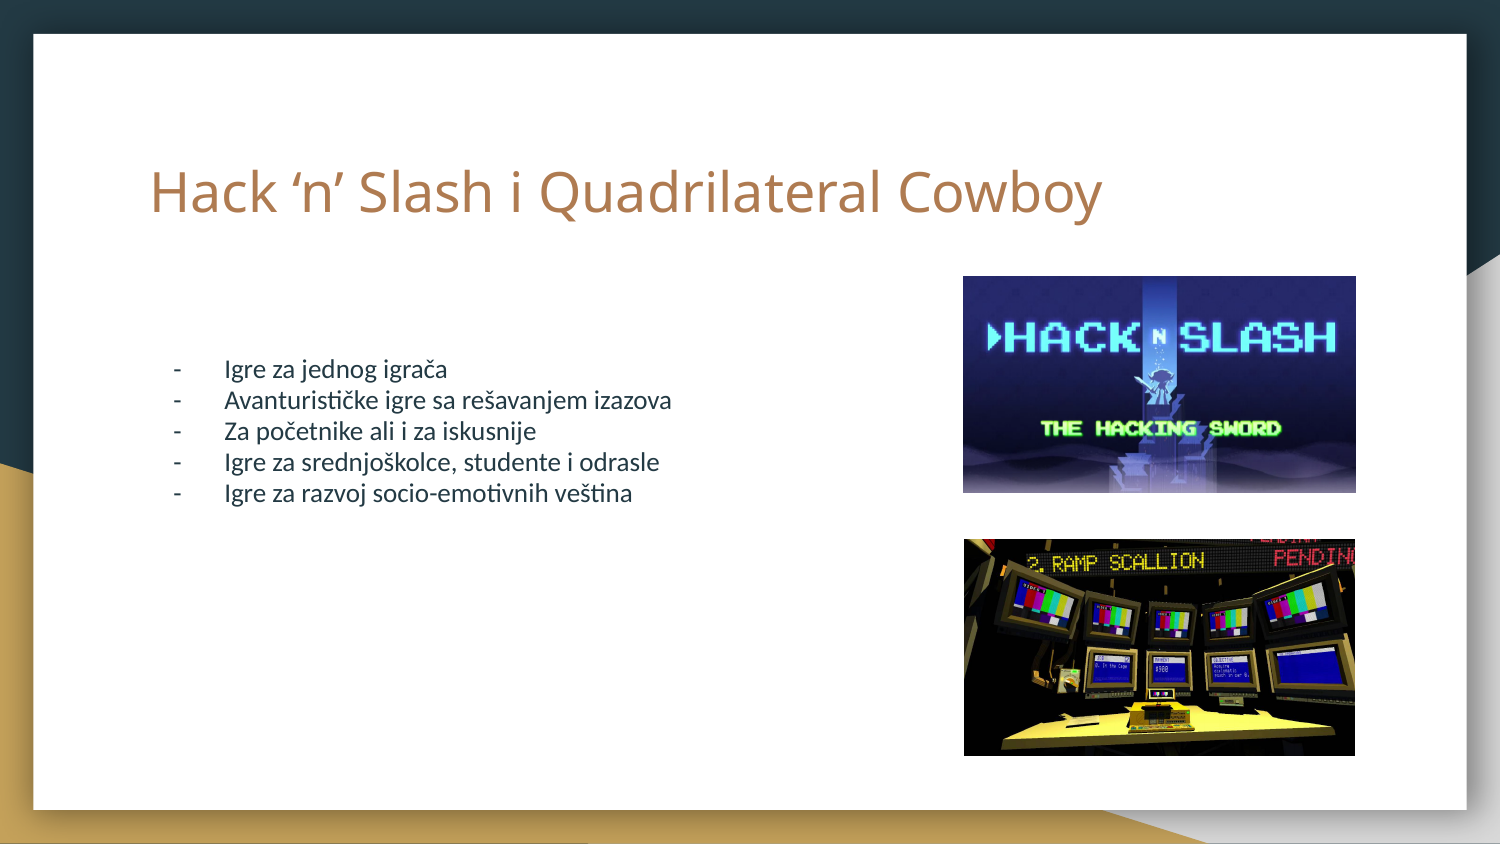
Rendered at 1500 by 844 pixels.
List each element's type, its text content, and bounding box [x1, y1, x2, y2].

title Hack ‘n’ Slash i Quadrilateral Cowboy [134, 138, 1366, 245]
picture [962, 275, 1357, 493]
picture [963, 539, 1356, 757]
list Igre za jednog igrača Avanturističke igre sa rešavanjem izazova Za početnike ali i za iskusnije Igre za srednjoškolce, studente i odrasle Igre za razvoj socio-emotivnih veština [134, 339, 795, 580]
